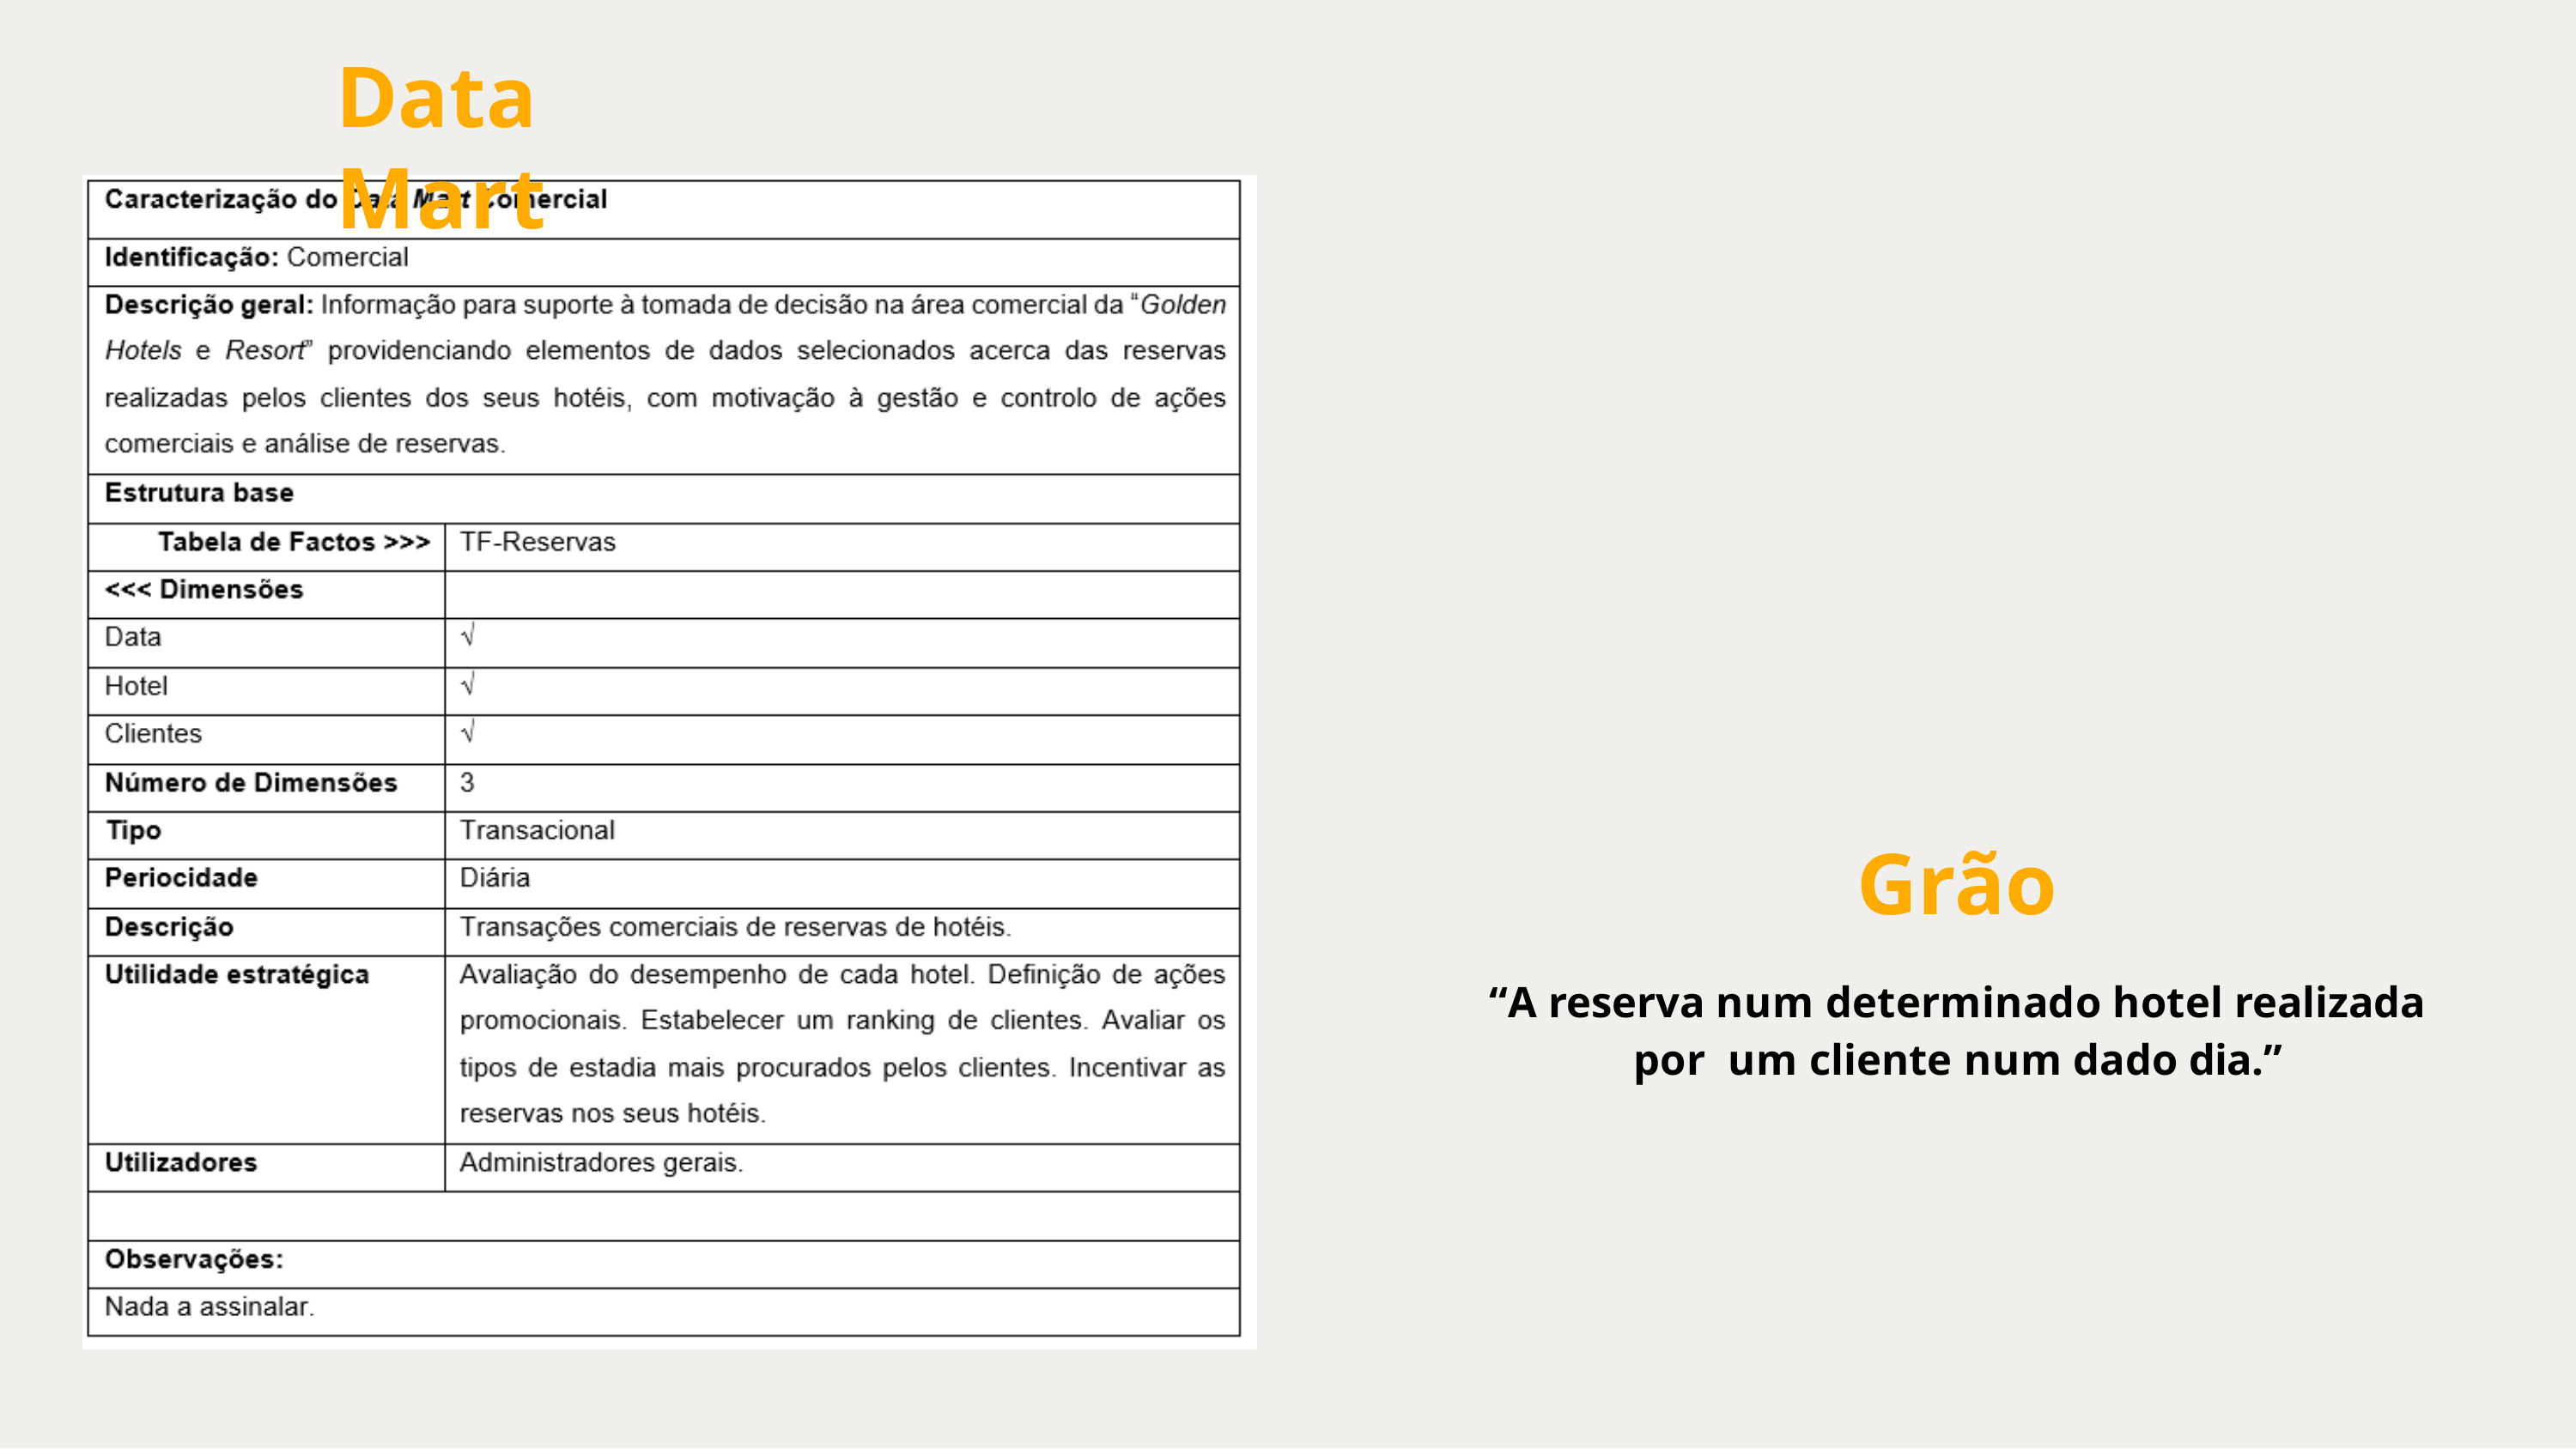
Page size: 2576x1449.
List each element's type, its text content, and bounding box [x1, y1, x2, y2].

title Data Mart [334, 41, 765, 173]
picture [82, 175, 1257, 1349]
text_box [0, 0, 2576, 1449]
text_box Grão “A reserva num determinado hotel realizada por um cliente num dado dia.” [1448, 828, 2467, 1084]
